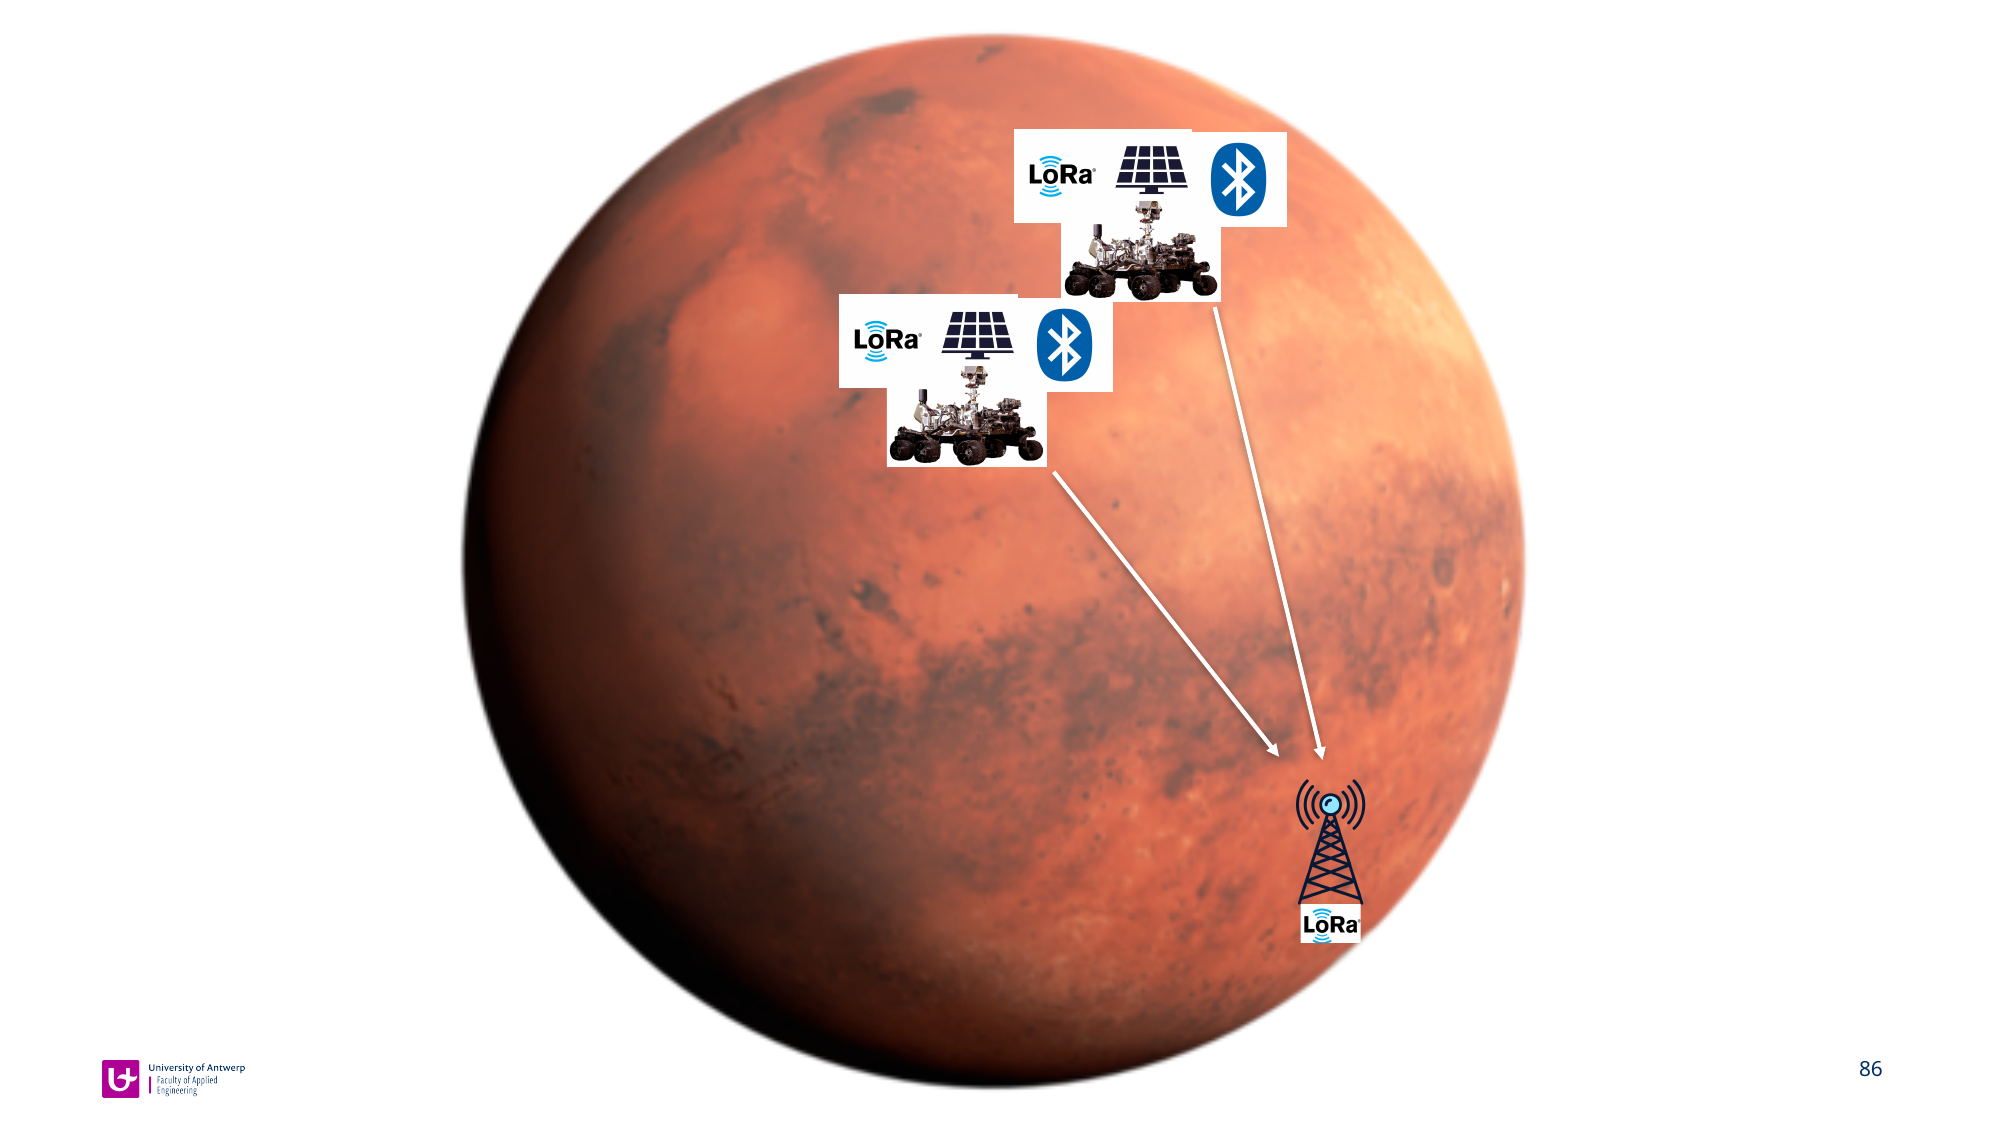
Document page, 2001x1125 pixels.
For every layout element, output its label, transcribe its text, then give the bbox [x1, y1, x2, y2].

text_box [1214, 306, 1323, 761]
slide_number 86 [1650, 1039, 1898, 1100]
picture [102, 1060, 245, 1098]
picture [356, 0, 1645, 1125]
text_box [1053, 471, 1280, 757]
